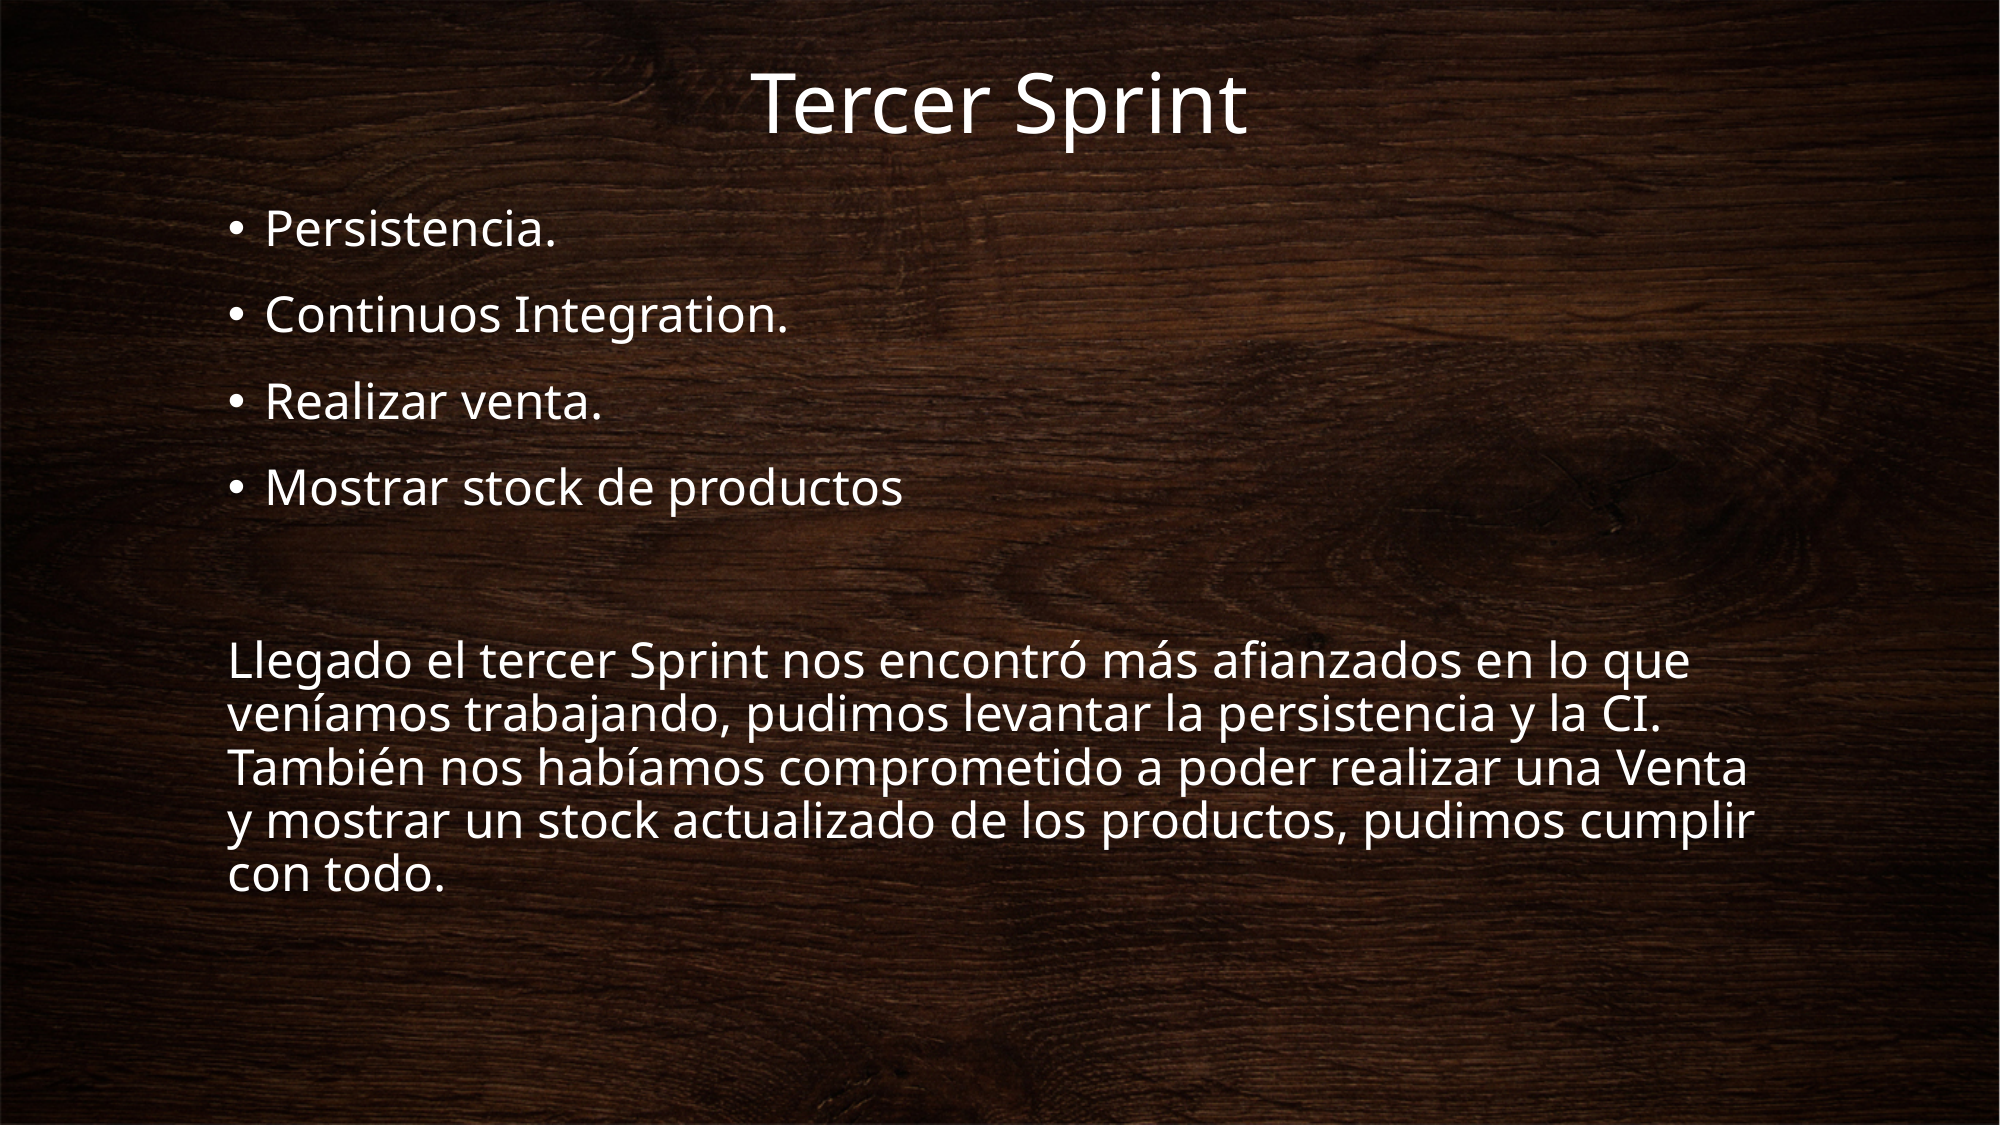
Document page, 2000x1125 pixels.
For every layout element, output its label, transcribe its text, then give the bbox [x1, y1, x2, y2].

title Tercer Sprint [212, 0, 1788, 160]
picture [0, 0, 2000, 1125]
list Persistencia. Continuos Integration. Realizar venta. Mostrar stock de productos Llegado el tercer Sprint nos encontró más afianzados en lo que veníamos trabajando, pudimos levantar la persistencia y la CI. También nos habíamos comprometido a poder realizar una Venta y mostrar un stock actualizado de los productos, pudimos cumplir con todo. [212, 196, 1788, 1086]
